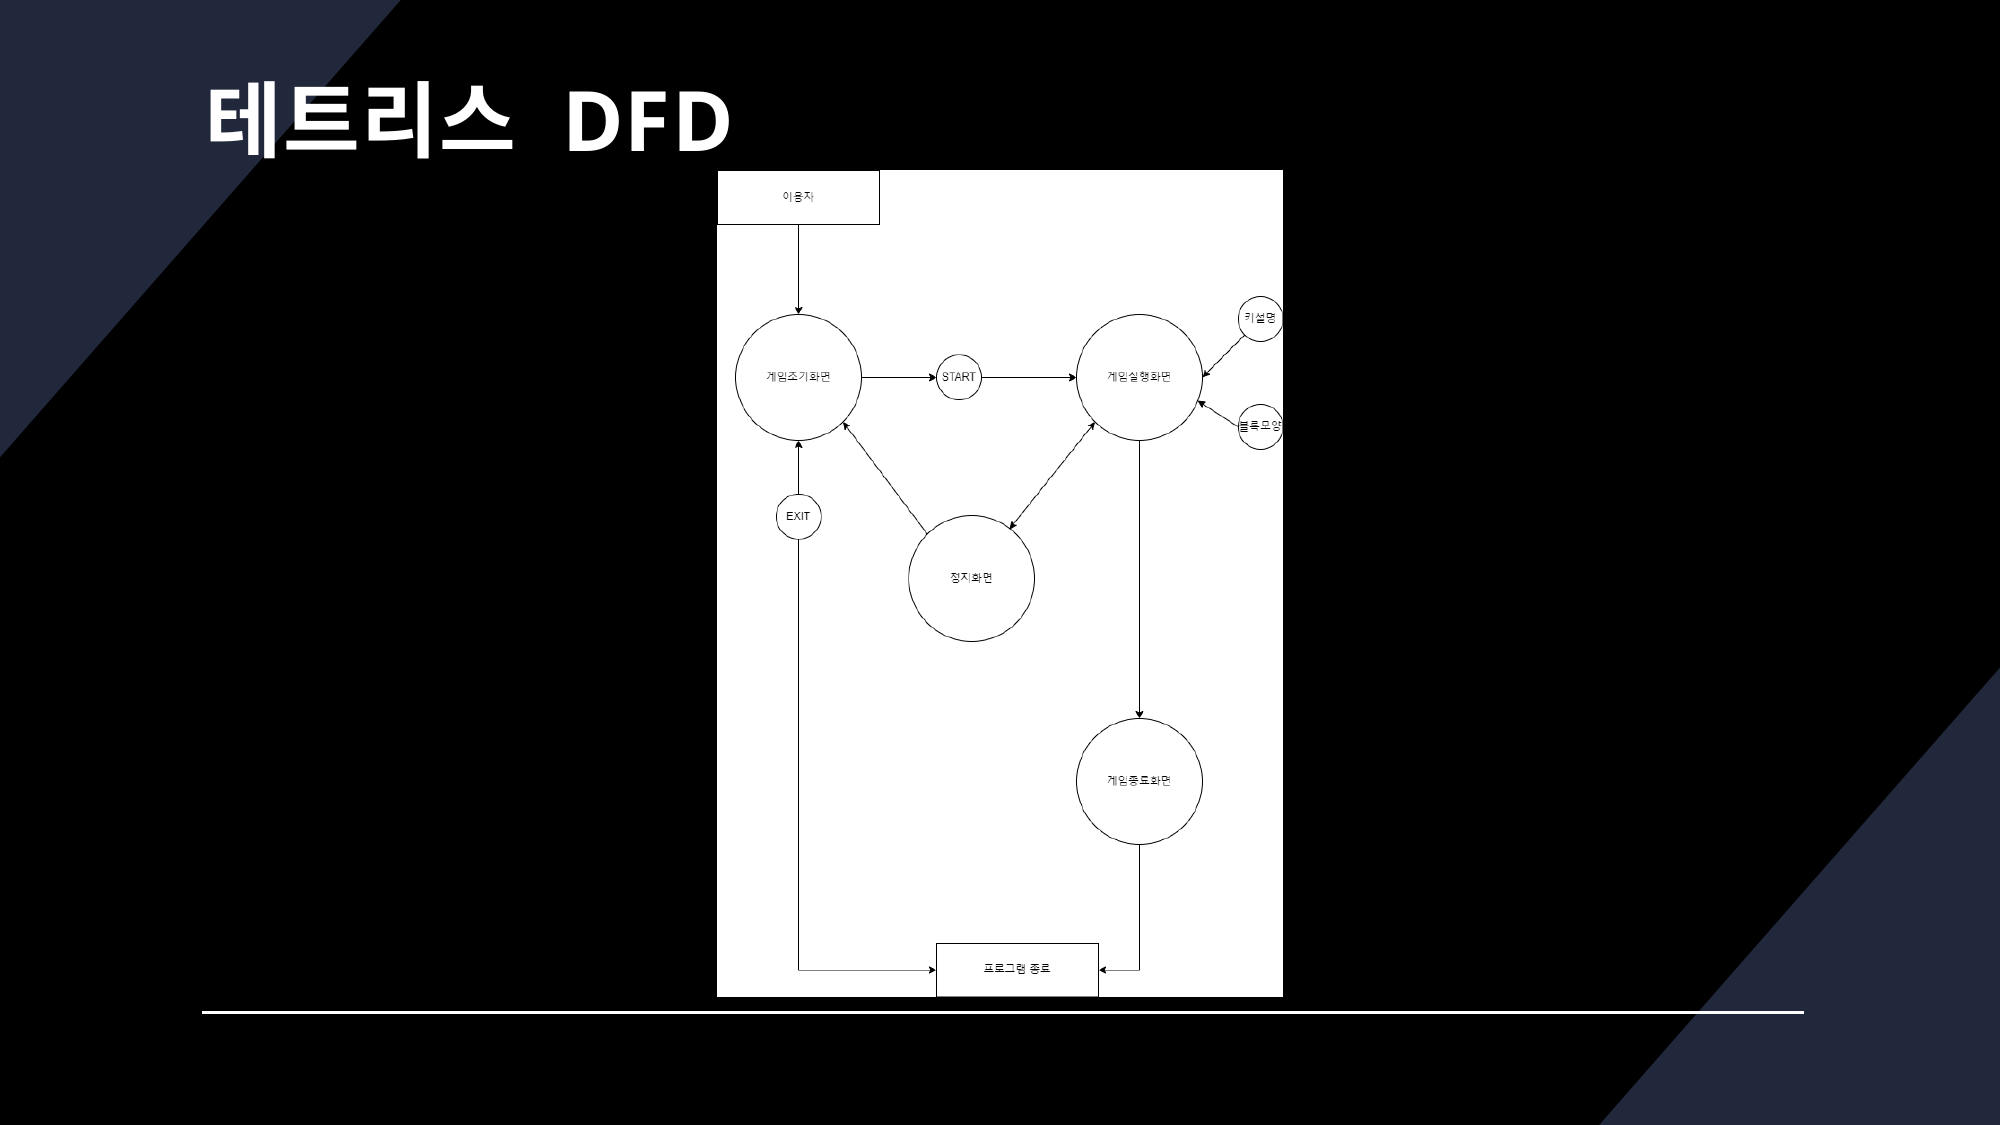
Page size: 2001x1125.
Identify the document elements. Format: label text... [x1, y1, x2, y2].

picture [717, 170, 1283, 997]
title 테트리스 DFD [187, 0, 1813, 224]
